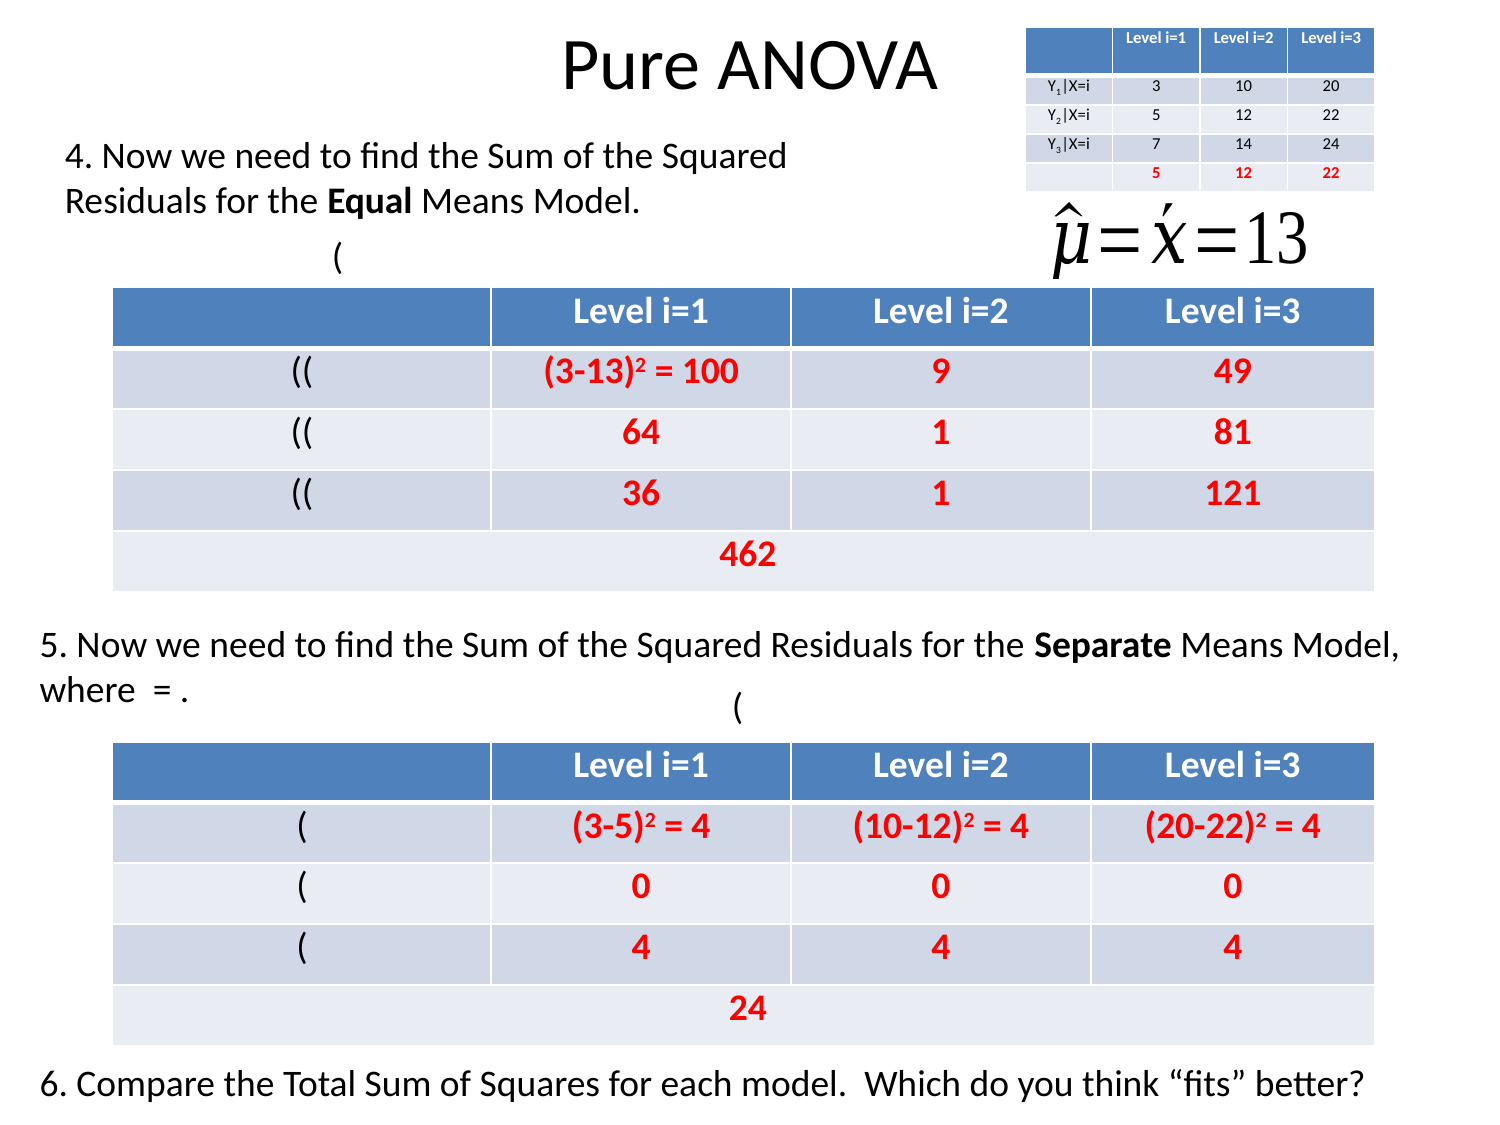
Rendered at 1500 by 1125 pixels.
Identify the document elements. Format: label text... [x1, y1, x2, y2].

text_box 4. Now we need to find the Sum of the Squared Residuals for the Equal Means Model. [50, 123, 932, 229]
text_box 6. Compare the Total Sum of Squares for each model. Which do you think “fits” better? [24, 1051, 1450, 1112]
title Pure ANOVA [75, 7, 1425, 113]
